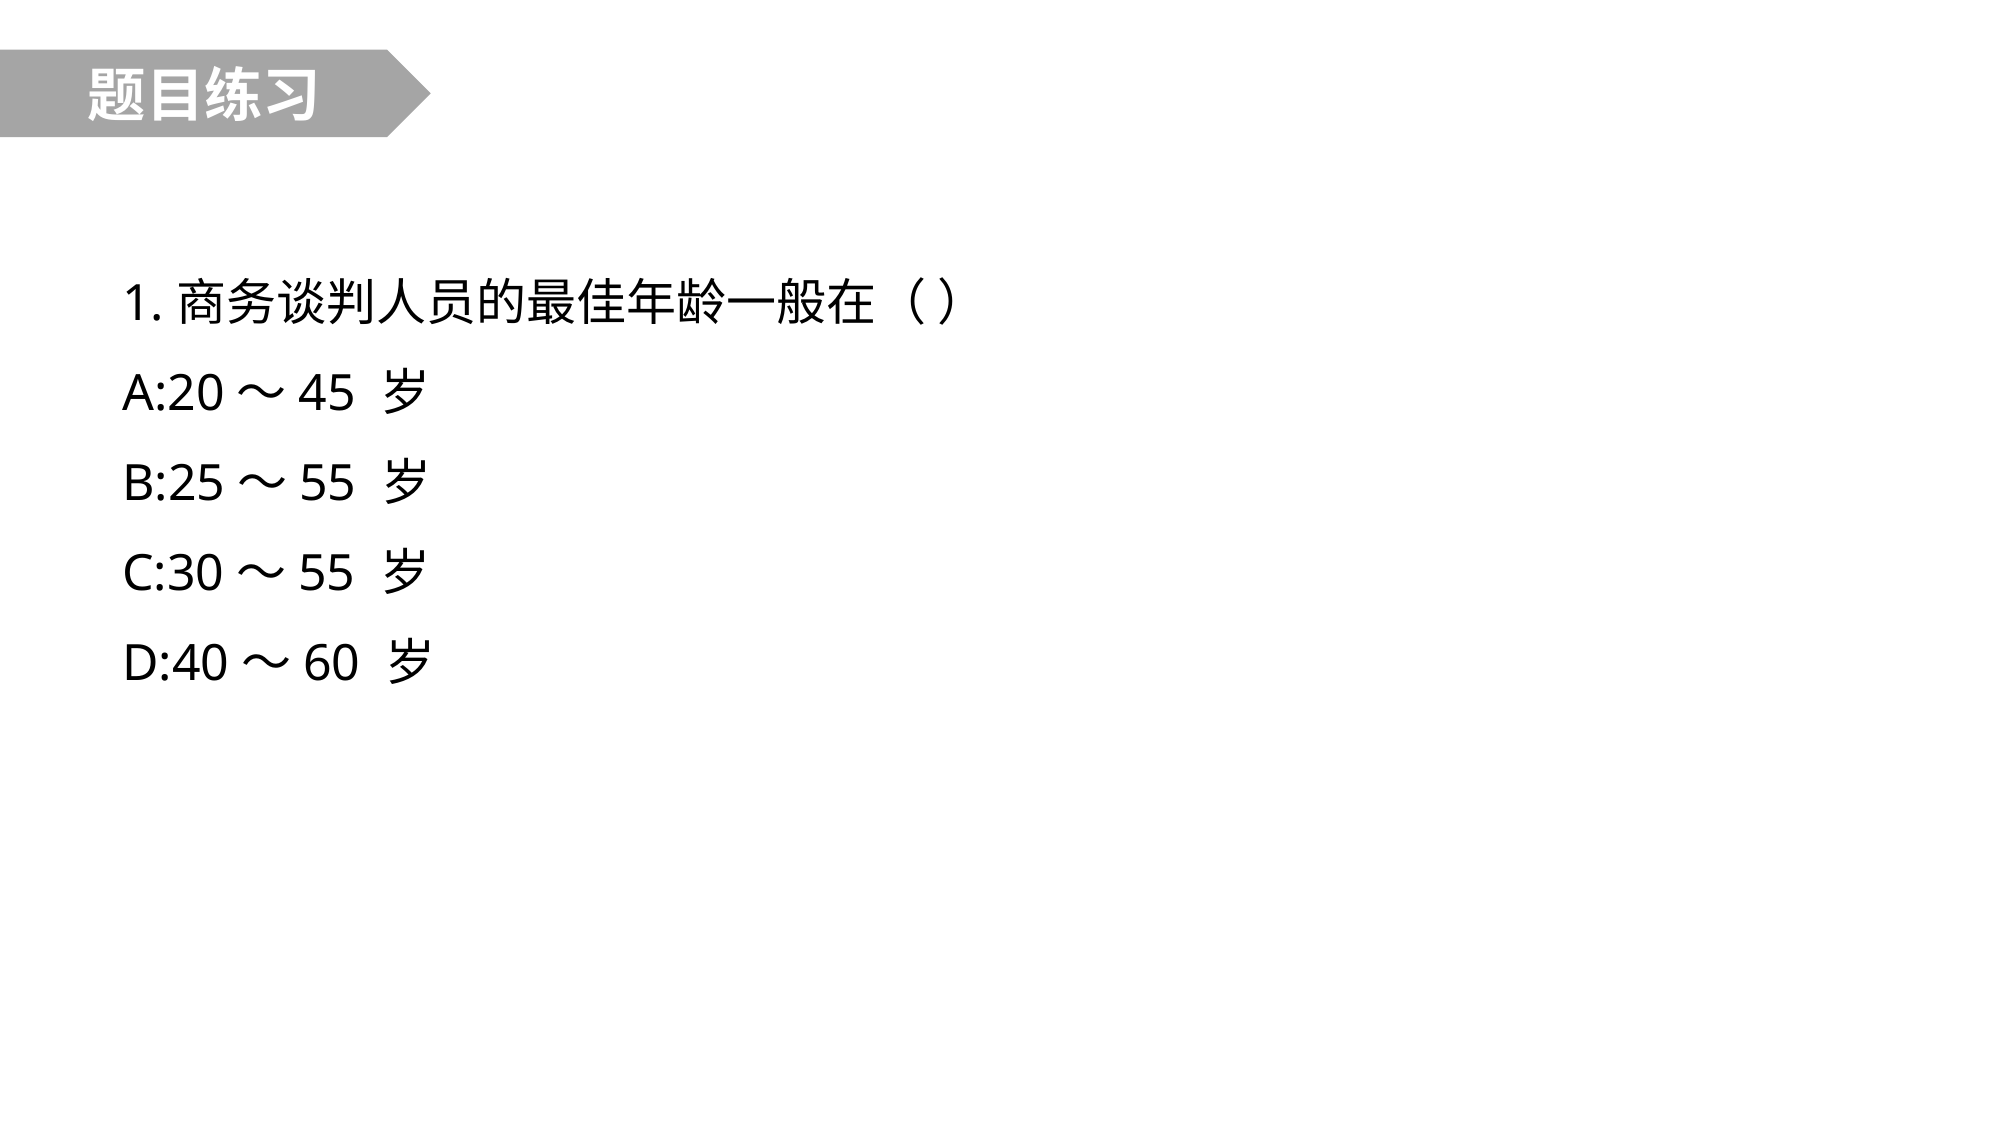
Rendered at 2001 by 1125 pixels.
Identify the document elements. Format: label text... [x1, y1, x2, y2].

text_box 题目练习 [0, 48, 433, 139]
text_box 1.商务谈判人员的最佳年龄一般在（ ） A:20～45 岁 B:25～55 岁 C:30～55 岁 D:40～60 岁 [107, 232, 1908, 698]
